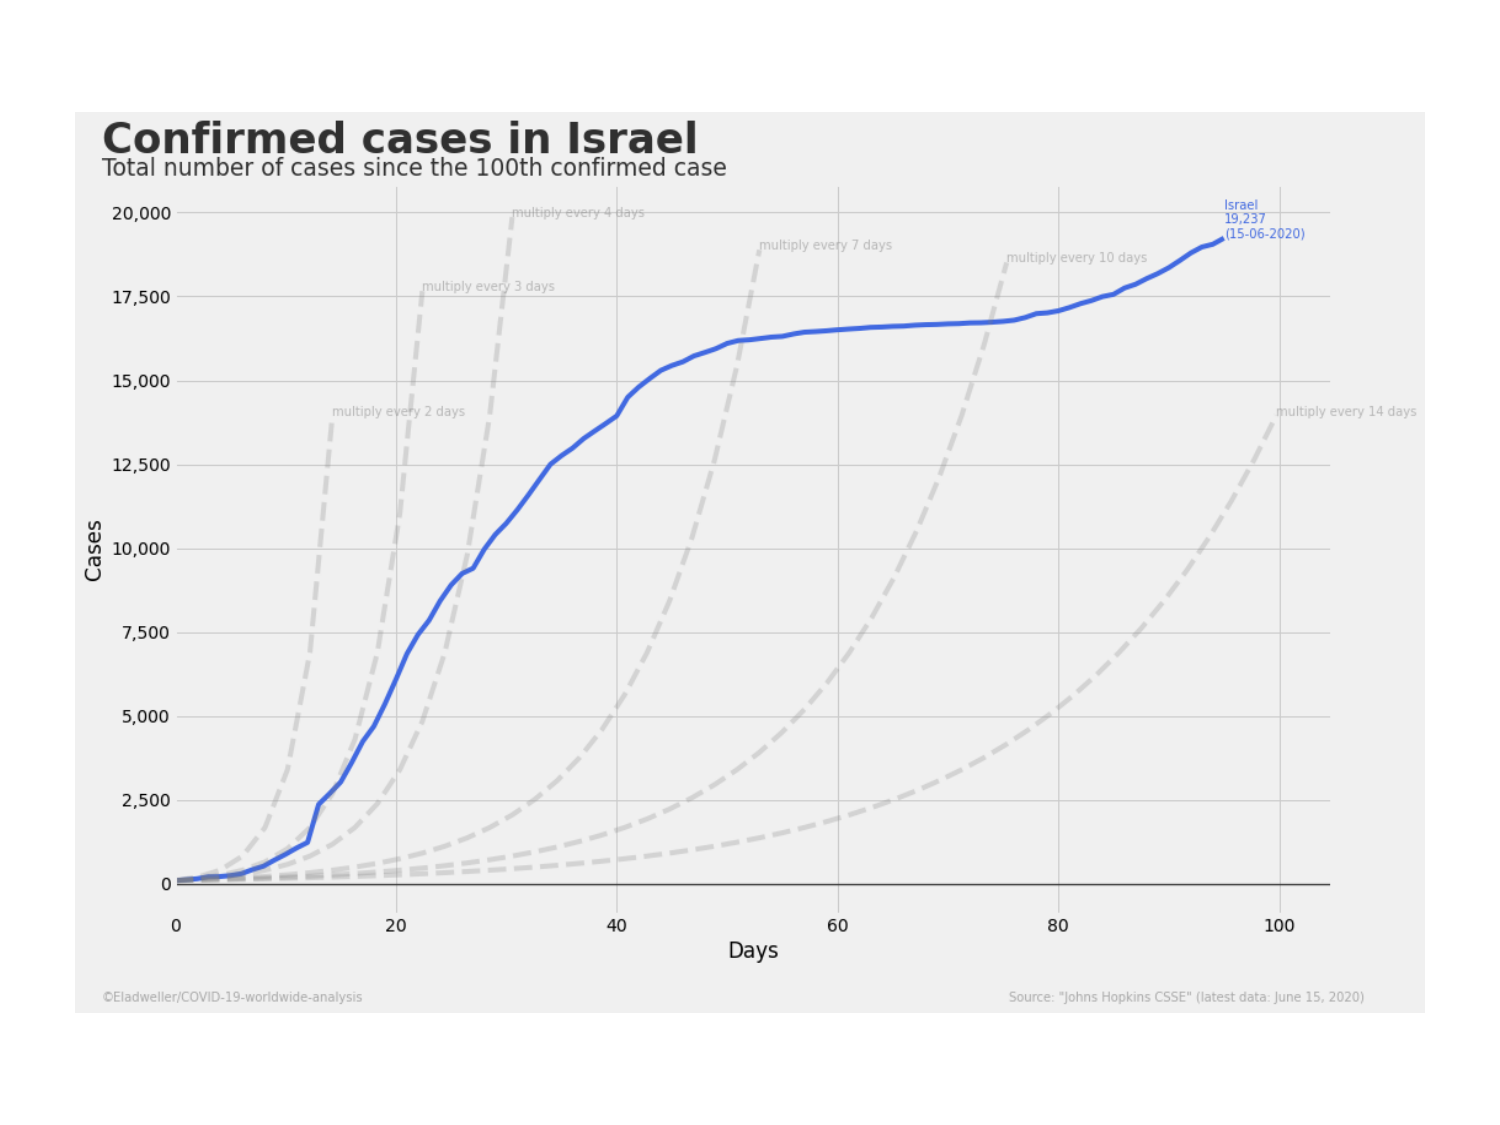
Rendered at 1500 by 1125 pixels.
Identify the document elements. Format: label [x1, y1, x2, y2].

picture [74, 112, 1426, 1013]
